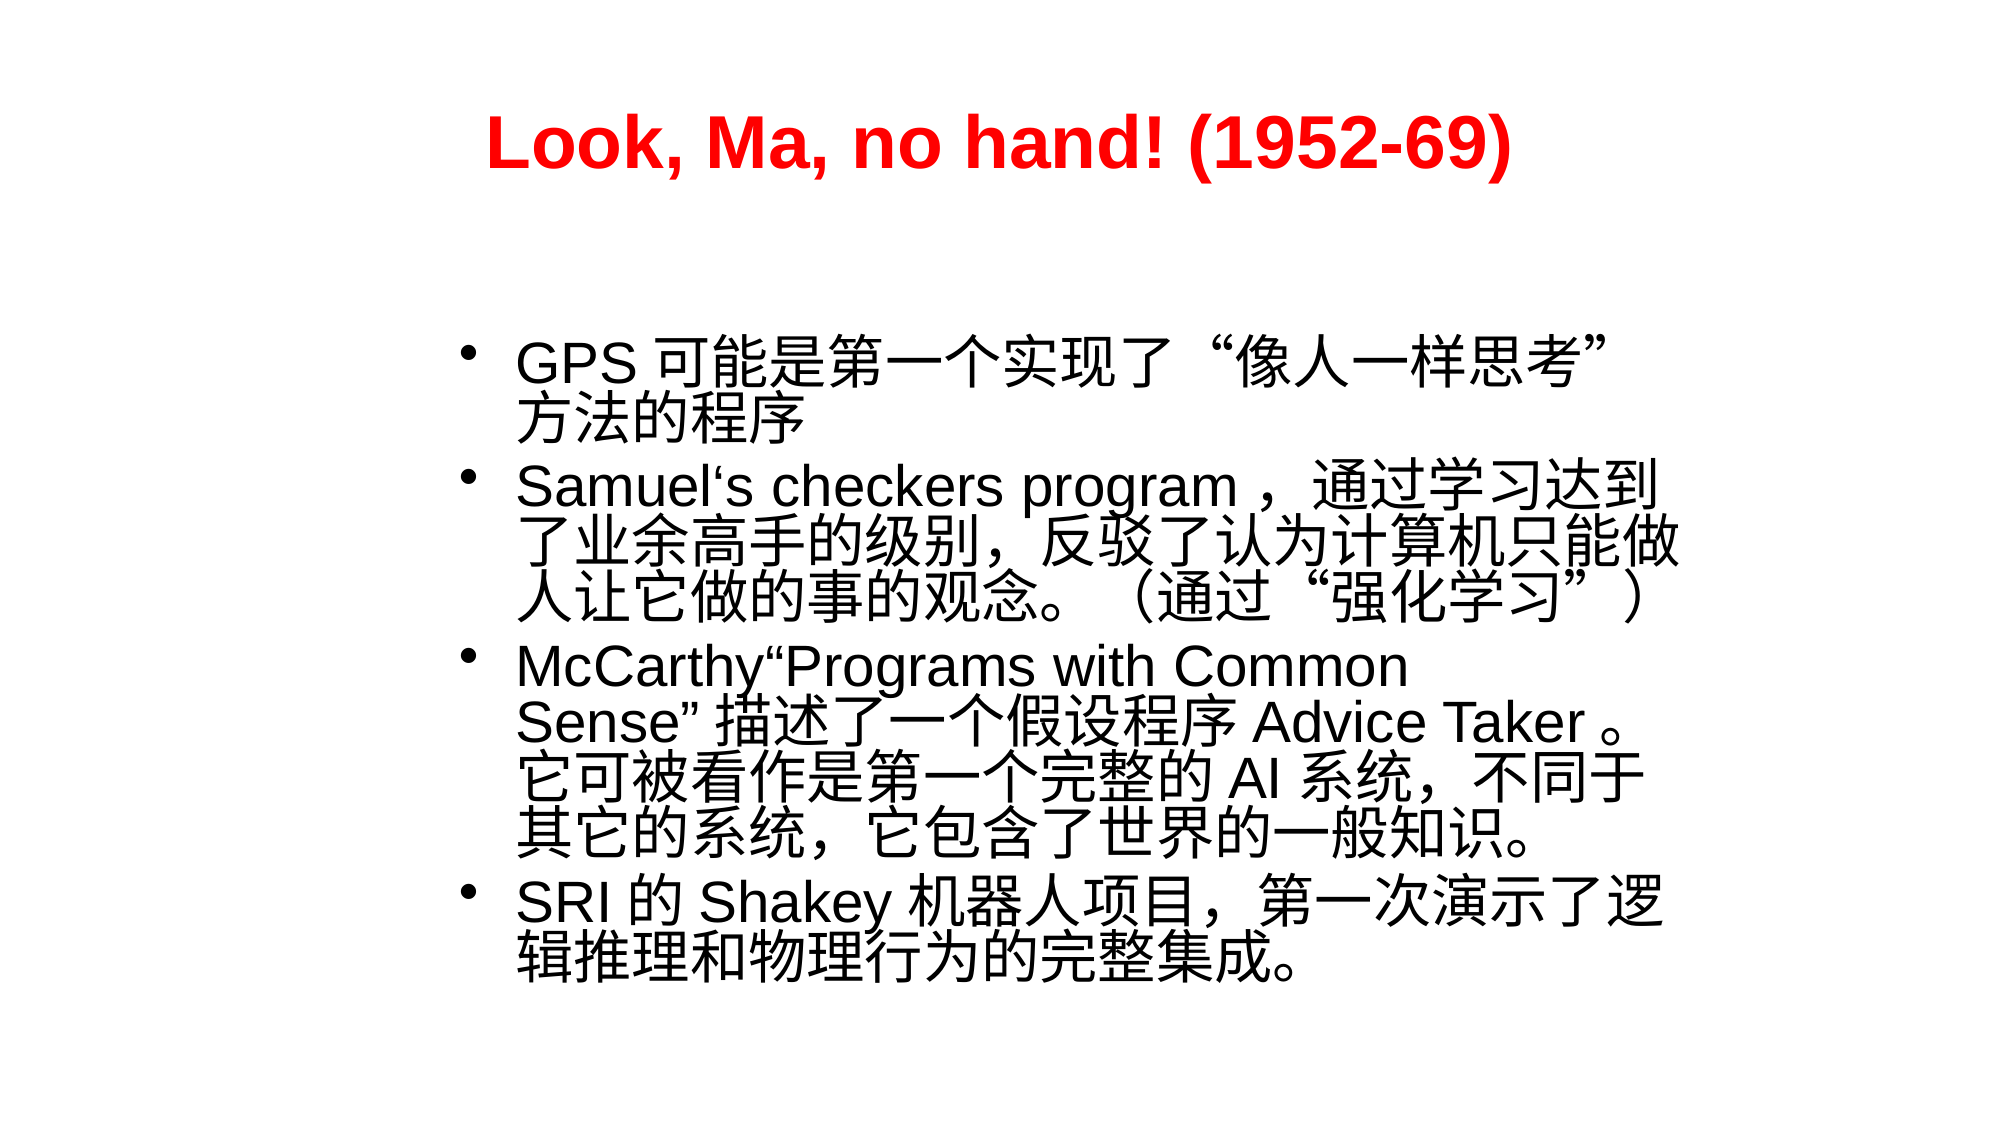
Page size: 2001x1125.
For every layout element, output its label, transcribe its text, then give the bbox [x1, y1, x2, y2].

list GPS可能是第一个实现了“像人一样思考”方法的程序 Samuel‘s checkers program，通过学习达到了业余高手的级别，反驳了认为计算机只能做人让它做的事的观念。（通过“强化学习”） McCarthy“Programs with Common Sense”描述了一个假设程序Advice Taker。它可被看作是第一个完整的AI系统，不同于其它的系统，它包含了世界的一般知识。 SRI的Shakey机器人项目，第一次演示了逻辑推理和物理行为的完整集成。 [444, 331, 1697, 1071]
title Look, Ma, no hand! (1952-69) [99, 45, 1900, 233]
